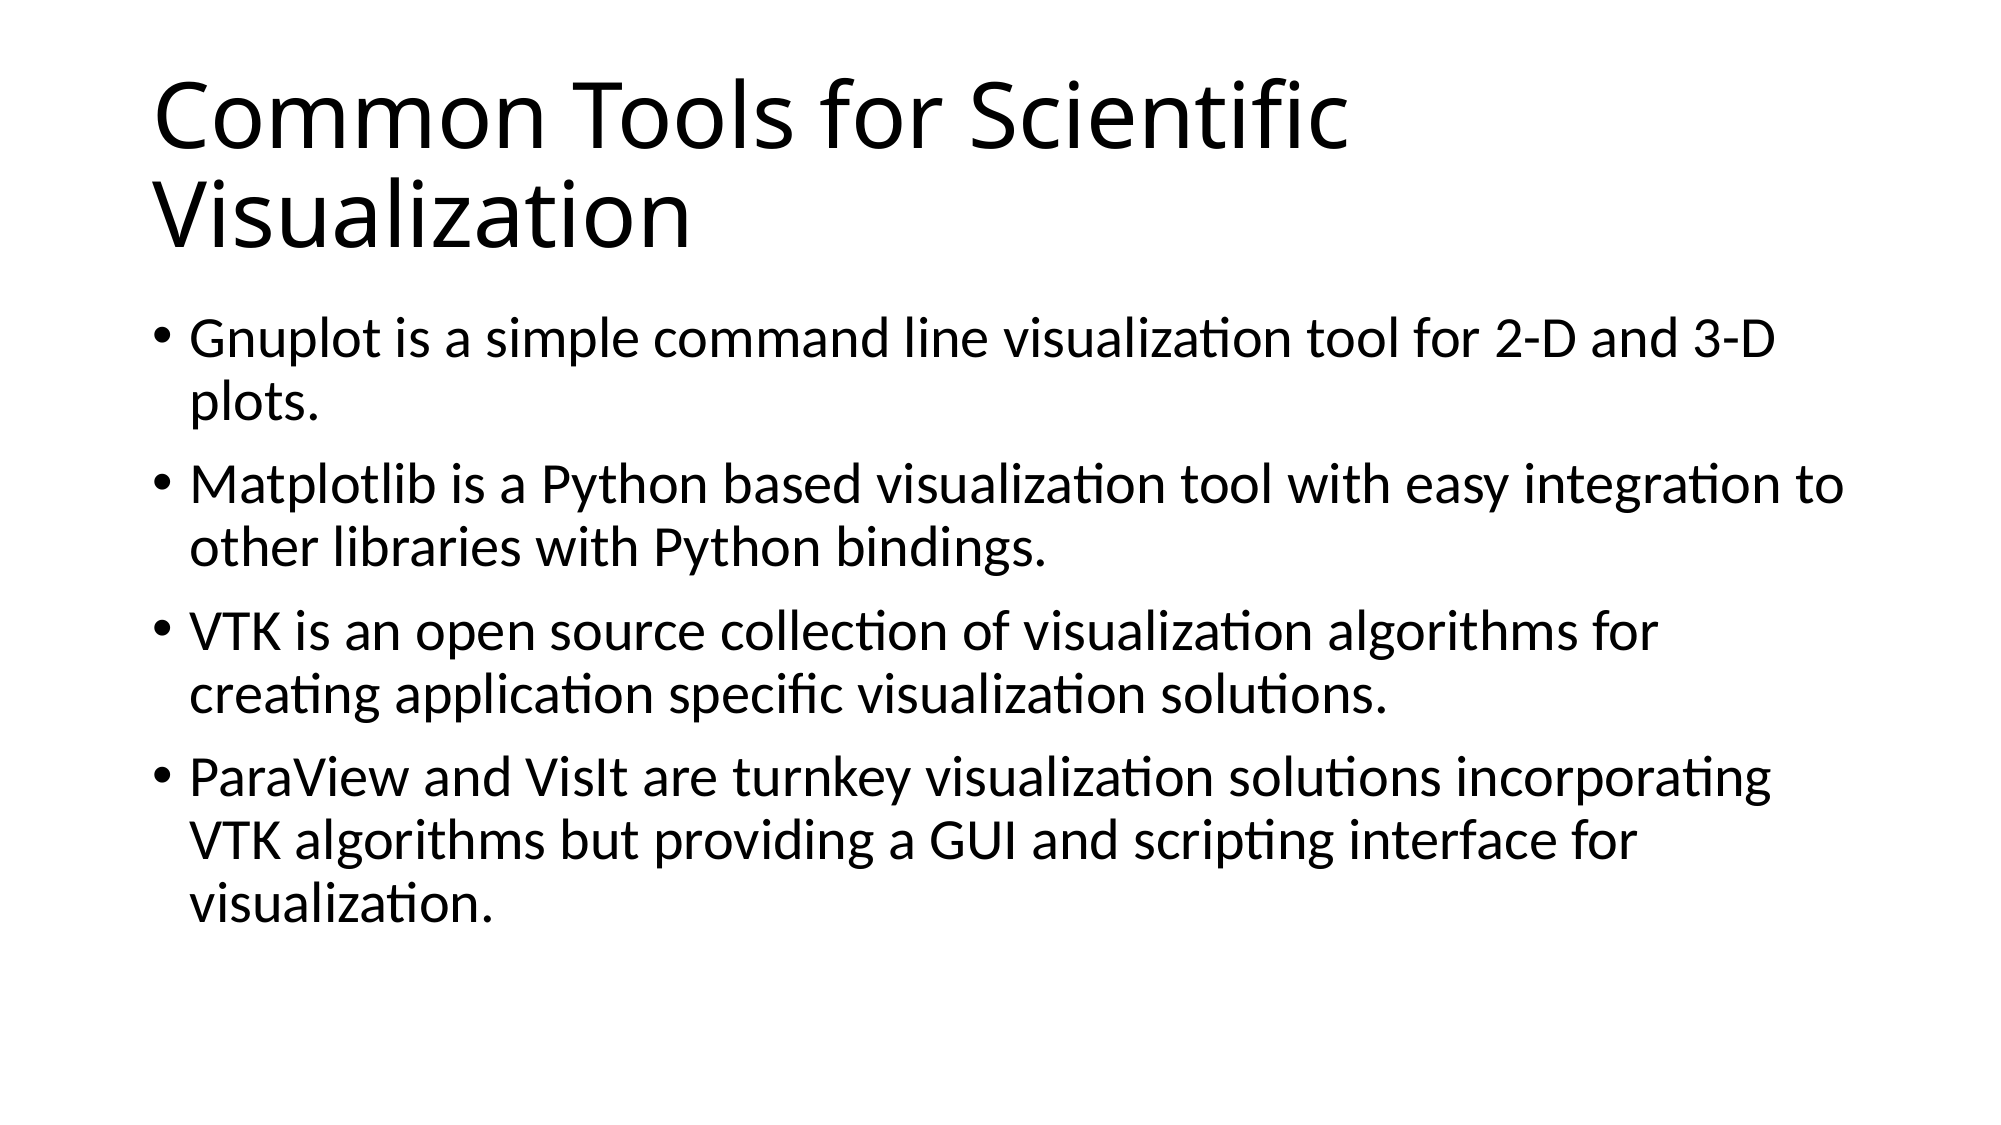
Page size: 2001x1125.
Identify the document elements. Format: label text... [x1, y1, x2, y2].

list Gnuplot is a simple command line visualization tool for 2-D and 3-D plots. Matplotlib is a Python based visualization tool with easy integration to other libraries with Python bindings. VTK is an open source collection of visualization algorithms for creating application specific visualization solutions. ParaView and VisIt are turnkey visualization solutions incorporating VTK algorithms but providing a GUI and scripting interface for visualization. [137, 299, 1863, 1014]
title Common Tools for Scientific Visualization [137, 59, 1863, 278]
